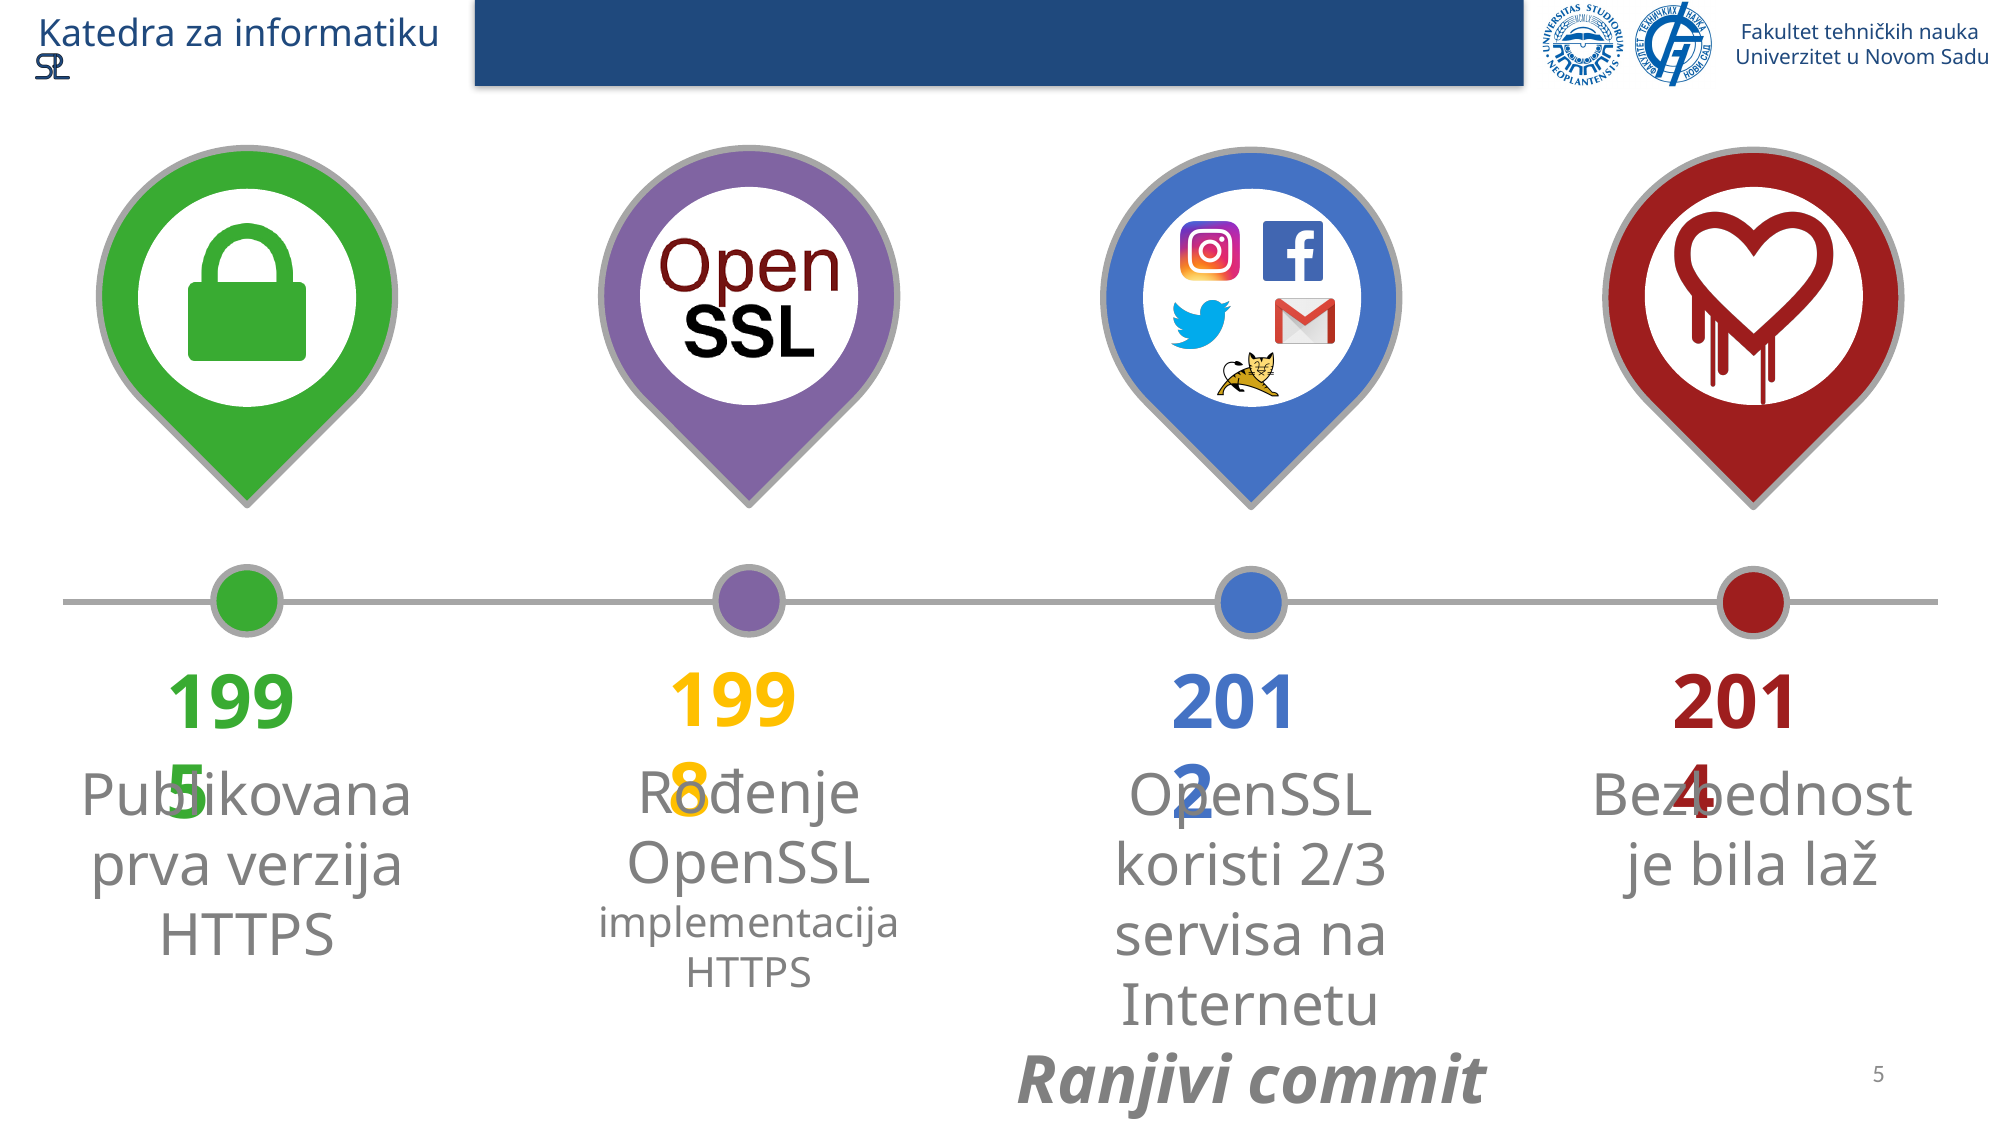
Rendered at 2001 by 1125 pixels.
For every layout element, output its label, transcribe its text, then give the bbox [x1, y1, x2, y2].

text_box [600, 147, 898, 445]
text_box [211, 565, 283, 601]
picture [35, 45, 70, 91]
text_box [98, 147, 396, 445]
text_box 1995 [151, 645, 342, 749]
text_box 2 [211, 605, 283, 610]
slide_number 5 [1782, 1042, 1900, 1103]
text_box [213, 613, 281, 637]
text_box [1103, 149, 1400, 447]
text_box 2012 [1156, 645, 1347, 749]
text_box 1998 [654, 644, 845, 748]
text_box [715, 613, 783, 637]
text_box 2014 [1657, 645, 1848, 749]
text_box [1719, 613, 1788, 639]
picture [1537, 0, 1716, 89]
text_box Nivo bezbednosti: [1215, 605, 1287, 610]
text_box OpenSSL koristi 2/3 servisa na Internetu [1054, 749, 1448, 1029]
text_box [1717, 566, 1790, 601]
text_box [1605, 149, 1902, 447]
text_box Bezbednost je bila laž [1556, 749, 1950, 905]
text_box [713, 605, 785, 610]
text_box [1215, 566, 1287, 601]
text_box [713, 565, 785, 601]
text_box Rođenje OpenSSL implementacija HTTPS [545, 748, 953, 1003]
text_box Publikovana prva verzija HTTPS [50, 749, 444, 975]
text_box [1217, 613, 1286, 639]
text_box [1717, 605, 1789, 610]
text_box Ranjivi commit [911, 1029, 1593, 1124]
